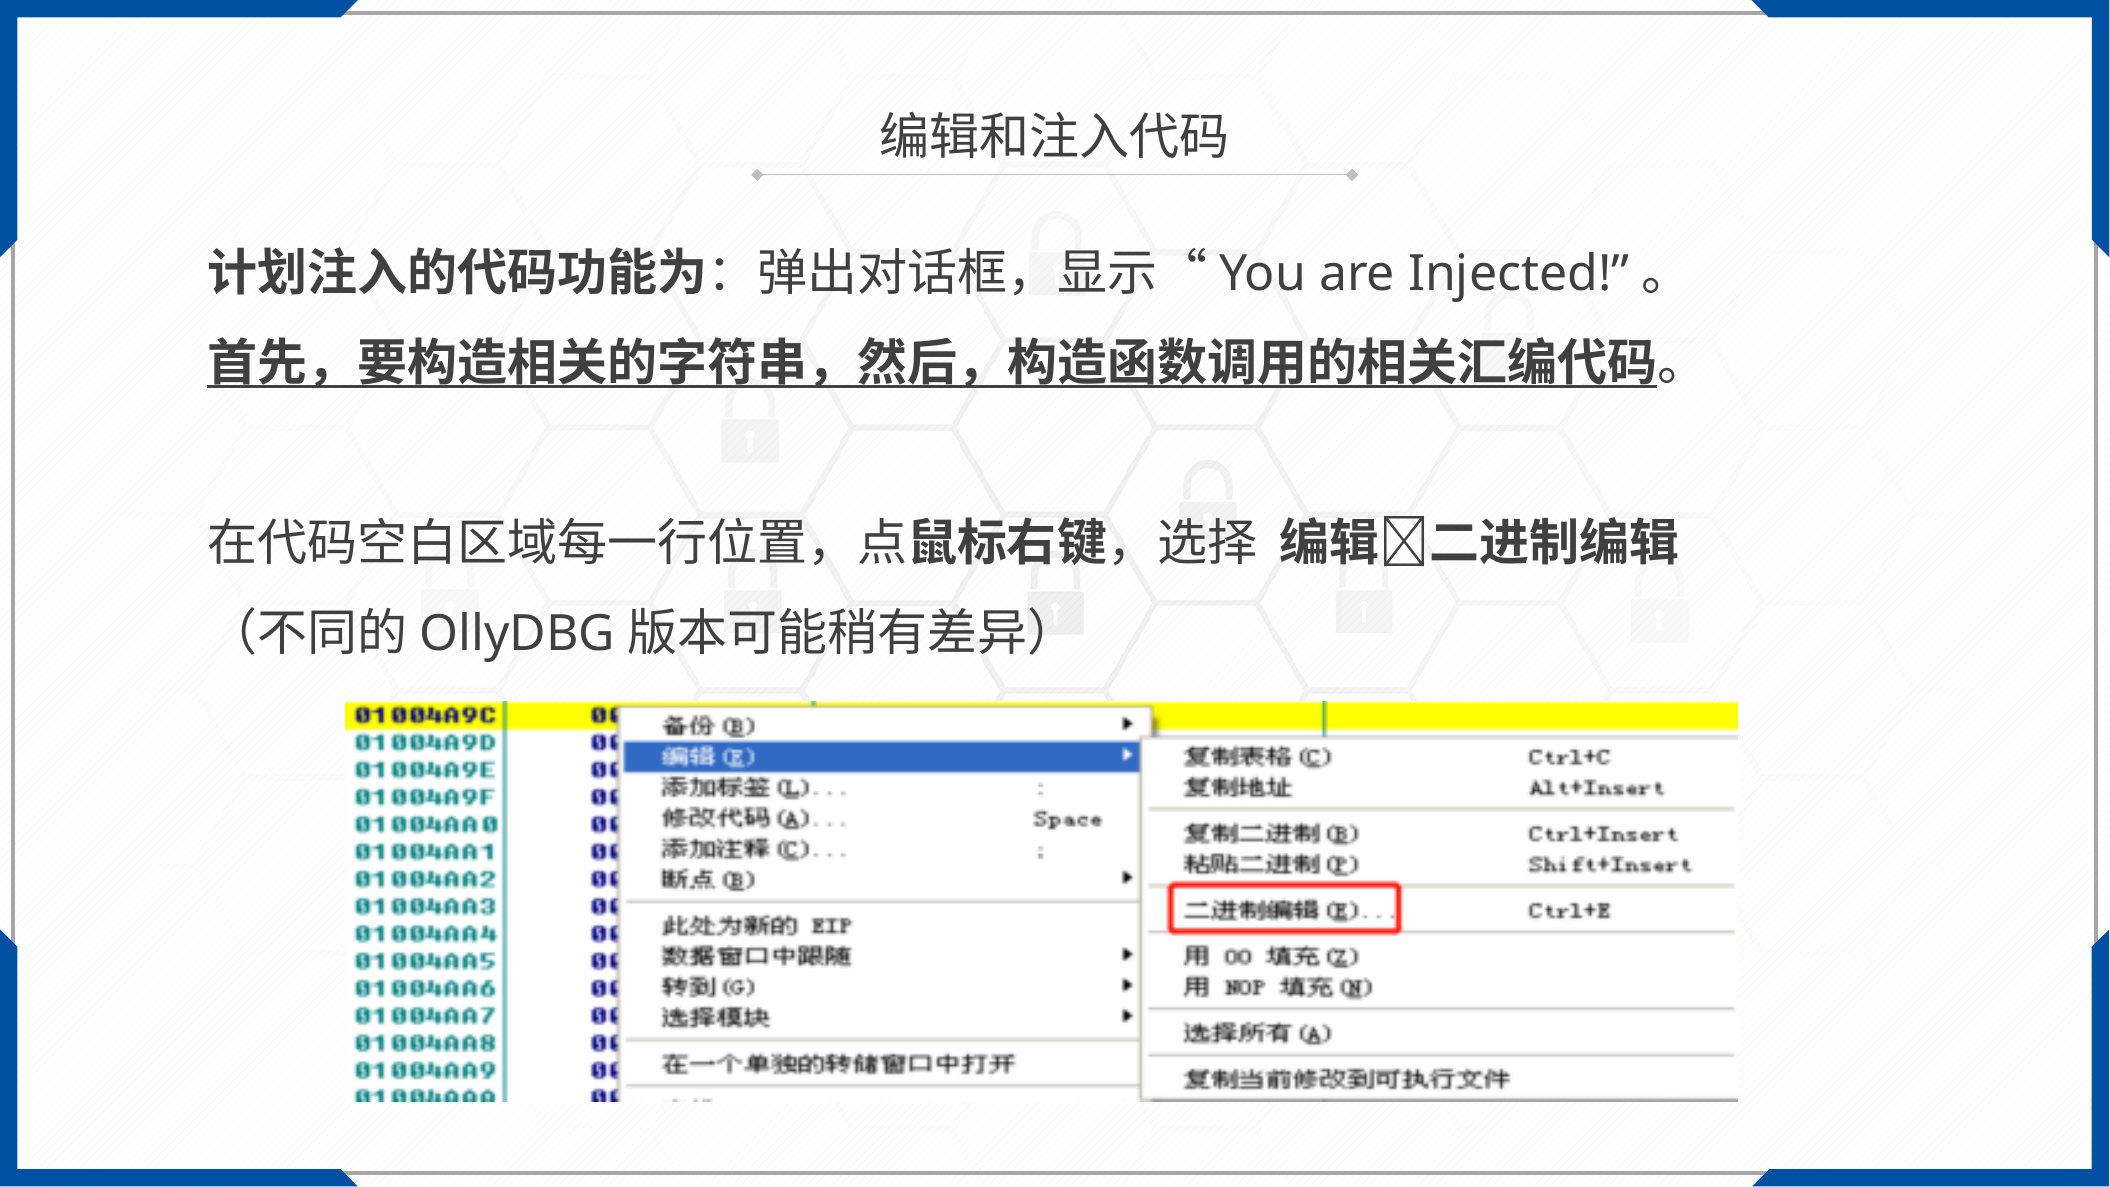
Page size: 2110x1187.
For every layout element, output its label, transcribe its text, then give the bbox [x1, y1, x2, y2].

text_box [757, 97, 1352, 175]
text_box 计划注入的代码功能为：弹出对话框，显示“You are Injected!”。 首先，要构造相关的字符串，然后，构造函数调用的相关汇编代码。 在代码空白区域每一行位置，点鼠标右键，选择 编辑二进制编辑 （不同的OllyDBG版本可能稍有差异） [192, 203, 1917, 669]
picture [80, 0, 2029, 1187]
